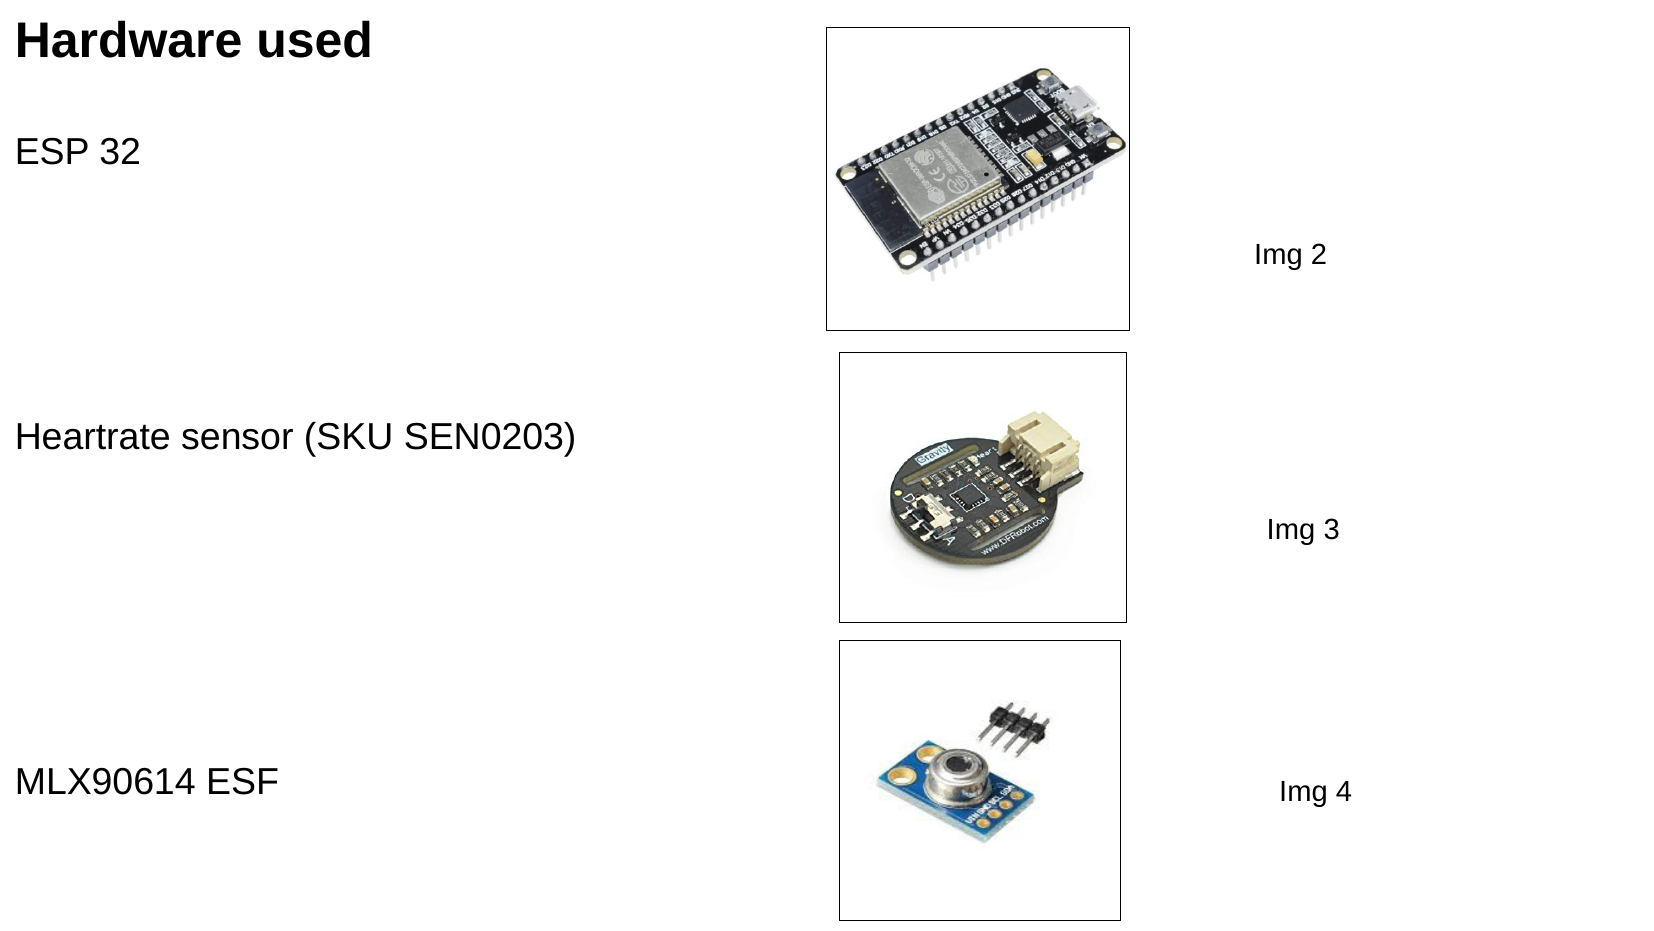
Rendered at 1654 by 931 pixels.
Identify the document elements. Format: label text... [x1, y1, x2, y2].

text_box Img 2 [1239, 227, 1352, 278]
picture [839, 352, 1127, 623]
text_box Hardware used ESP 32 Heartrate sensor (SKU SEN0203) MLX90614 ESF [0, 0, 1613, 930]
picture [839, 639, 1121, 921]
text_box Img 4 [1264, 765, 1377, 815]
picture [826, 27, 1130, 331]
text_box Img 3 [1251, 502, 1365, 553]
